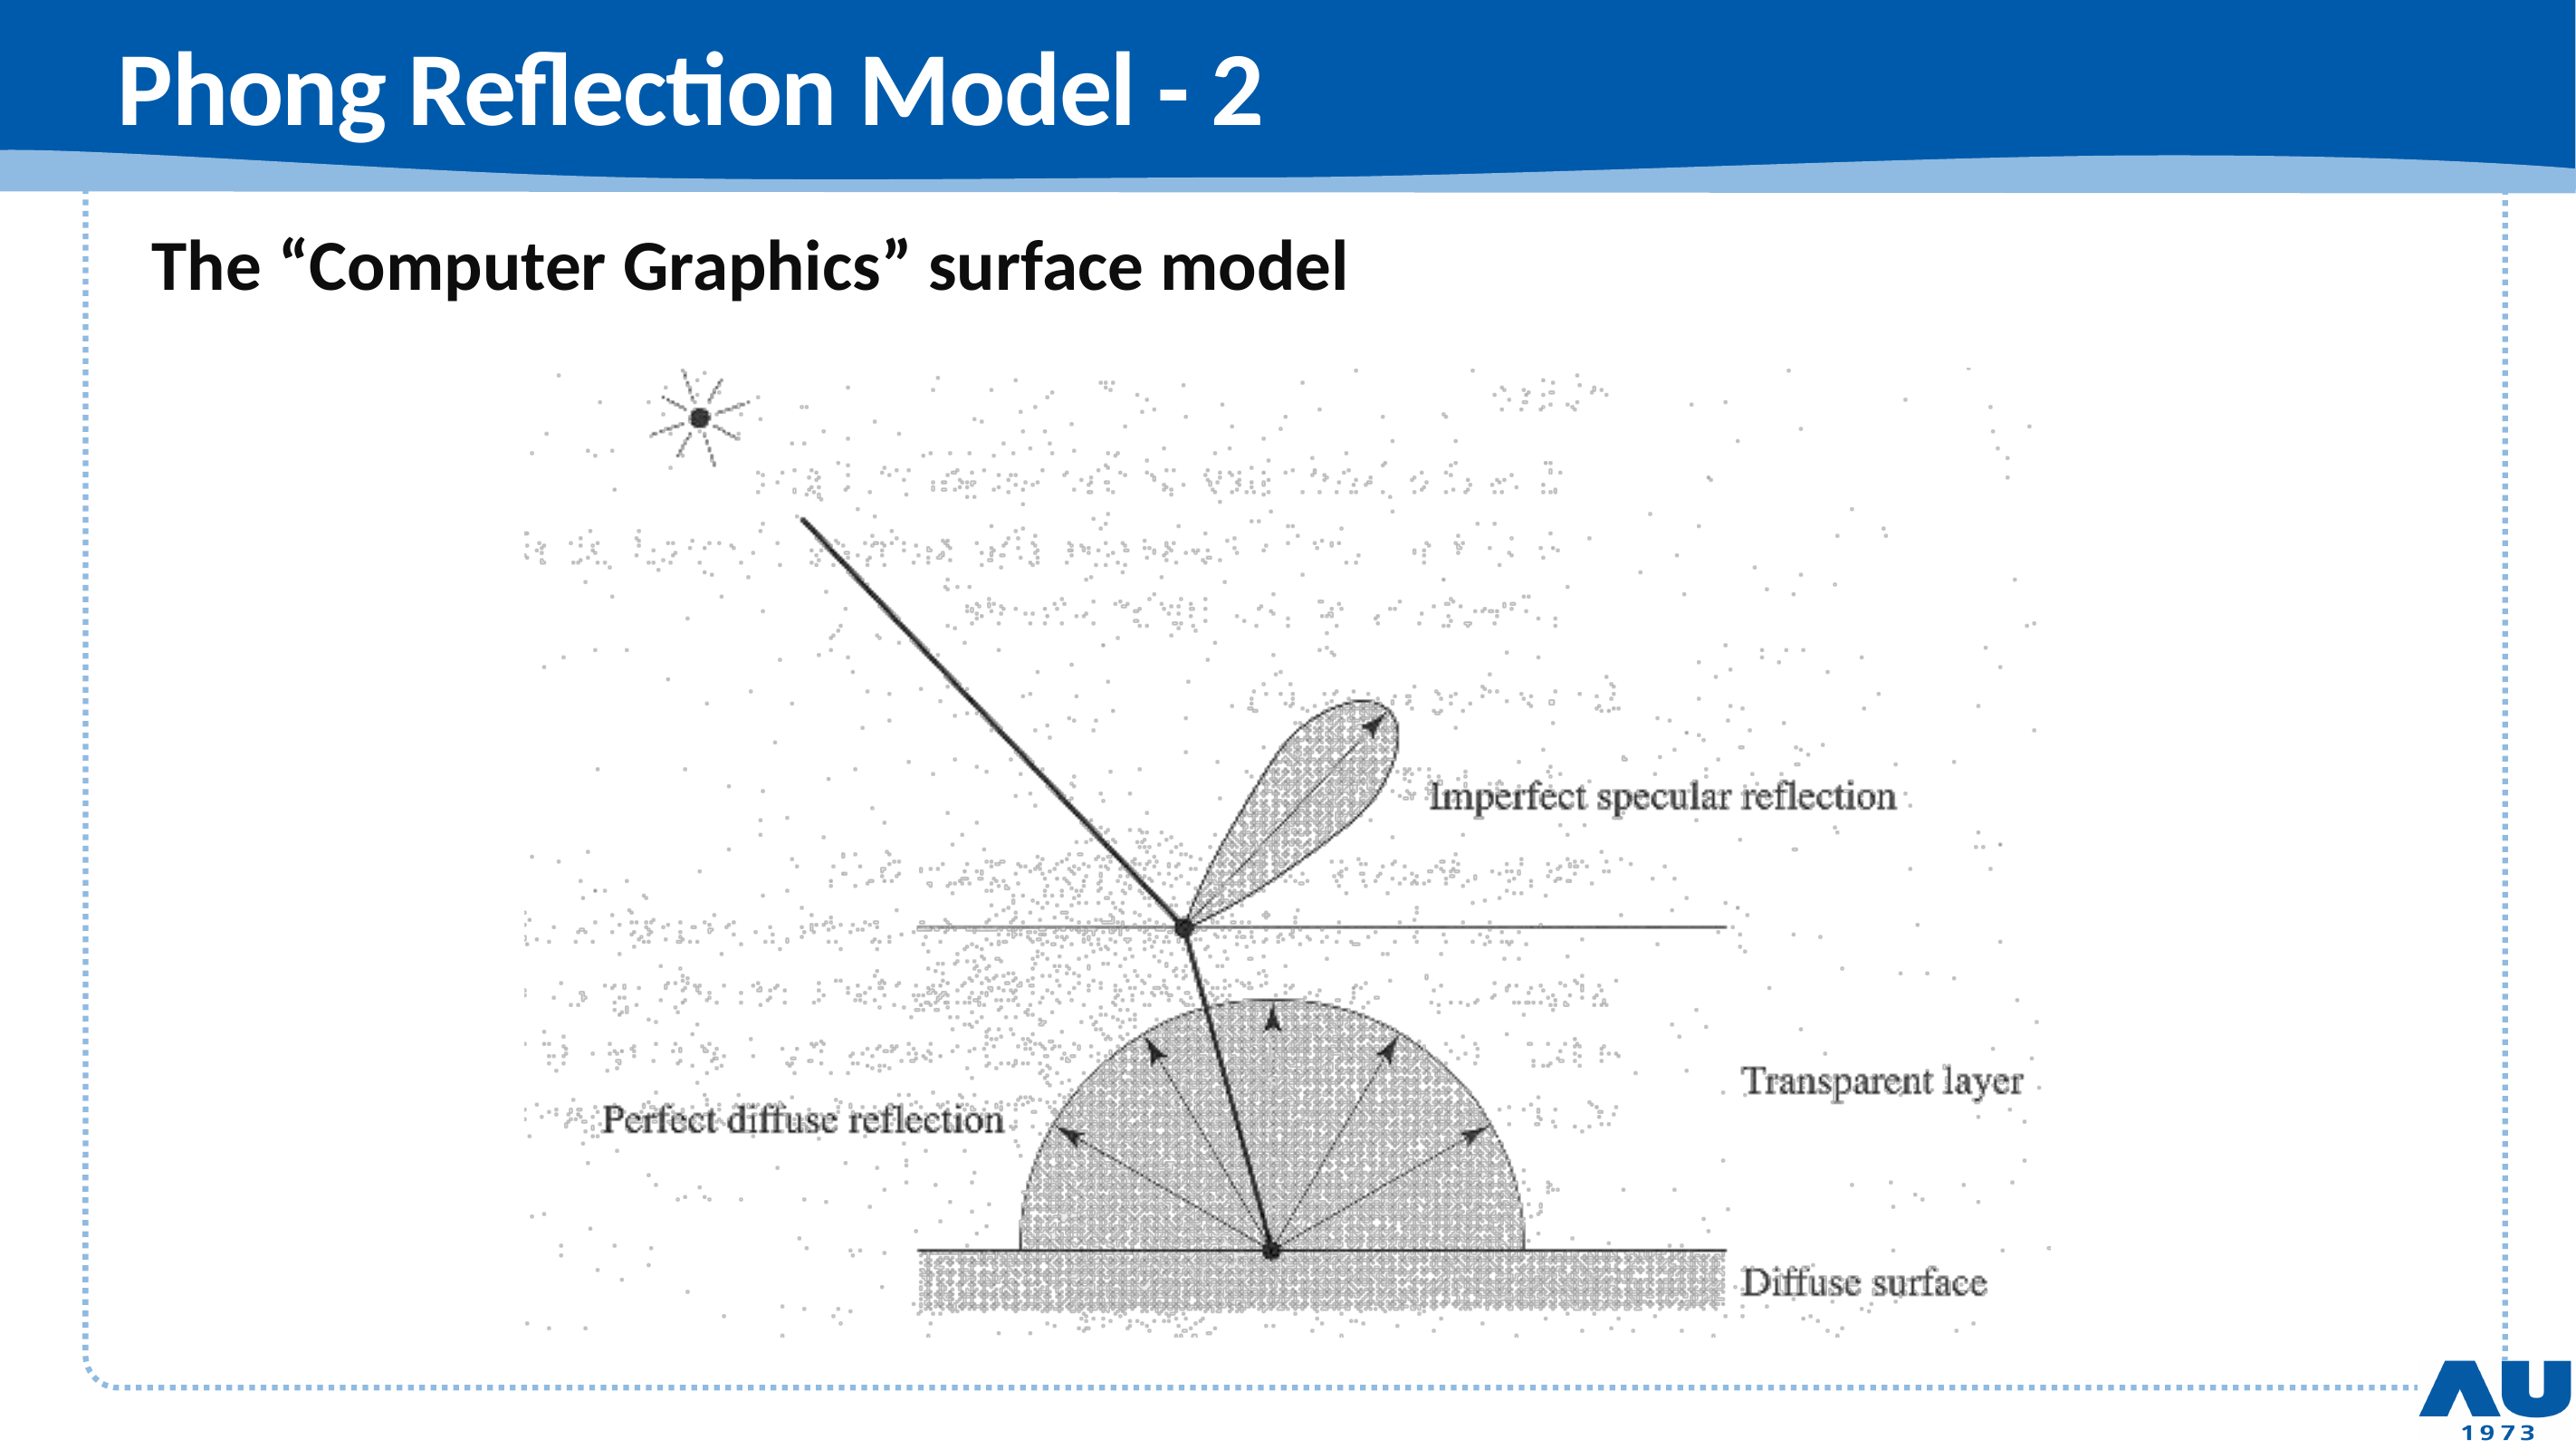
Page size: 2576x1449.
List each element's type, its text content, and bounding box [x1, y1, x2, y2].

picture [524, 367, 2052, 1338]
title Phong Reflection Model - 2 [103, 18, 2486, 169]
list The “Computer Graphics” surface model [103, 228, 2486, 1388]
picture [2418, 1360, 2571, 1441]
